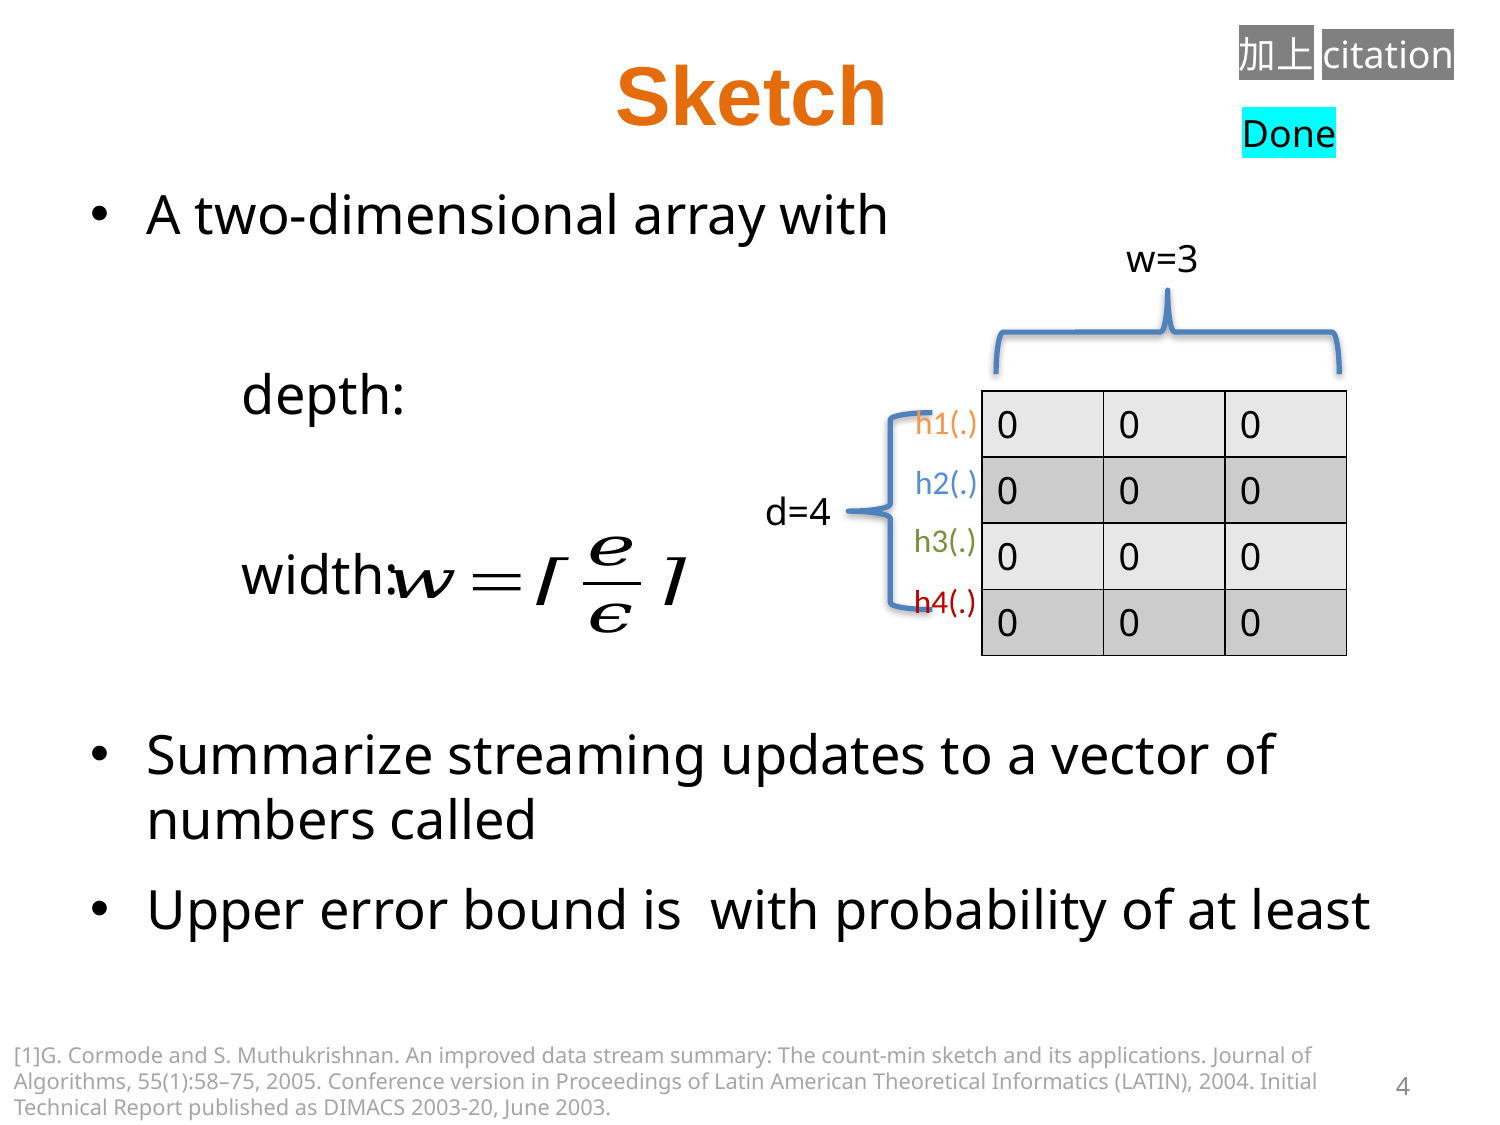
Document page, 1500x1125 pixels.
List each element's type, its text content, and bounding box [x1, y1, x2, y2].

text_box d=4 [749, 480, 862, 541]
table_cell 0 [1226, 458, 1346, 522]
text_box [1]G. Cormode and S. Muthukrishnan. An improved data stream summary: The count-min sketch and its applications. Journal of Algorithms, 55(1):58–75, 2005. Conference version in Proceedings of Latin American Theoretical Informatics (LATIN), 2004. Initial Technical Report published as DIMACS 2003-20, June 2003. [0, 1034, 1386, 1125]
text_box w=3 [1111, 227, 1224, 288]
text_box h1(.) [900, 393, 994, 449]
table_header 0 [983, 392, 1103, 456]
text_box 加上citation [1223, 23, 1469, 84]
table_header 0 [1226, 392, 1346, 456]
slide_number 4 [1386, 1057, 1425, 1118]
text_box [862, 413, 933, 609]
text_box h4(.) [898, 573, 992, 628]
text_box Done [1226, 102, 1352, 162]
table_cell 0 [1226, 524, 1346, 589]
table_cell 0 [1104, 524, 1224, 589]
text_box h3(.) [898, 512, 992, 567]
table_cell 0 [983, 590, 1103, 655]
table_cell 0 [1226, 590, 1346, 655]
text_box [993, 288, 1342, 375]
text_box h2(.) [900, 453, 994, 509]
table_cell 0 [1104, 458, 1224, 522]
title Sketch [3, 0, 1500, 185]
table_cell 0 [1104, 590, 1224, 655]
table_cell 0 [983, 524, 1103, 589]
table_header 0 [1104, 392, 1224, 456]
table_cell 0 [983, 458, 1103, 522]
